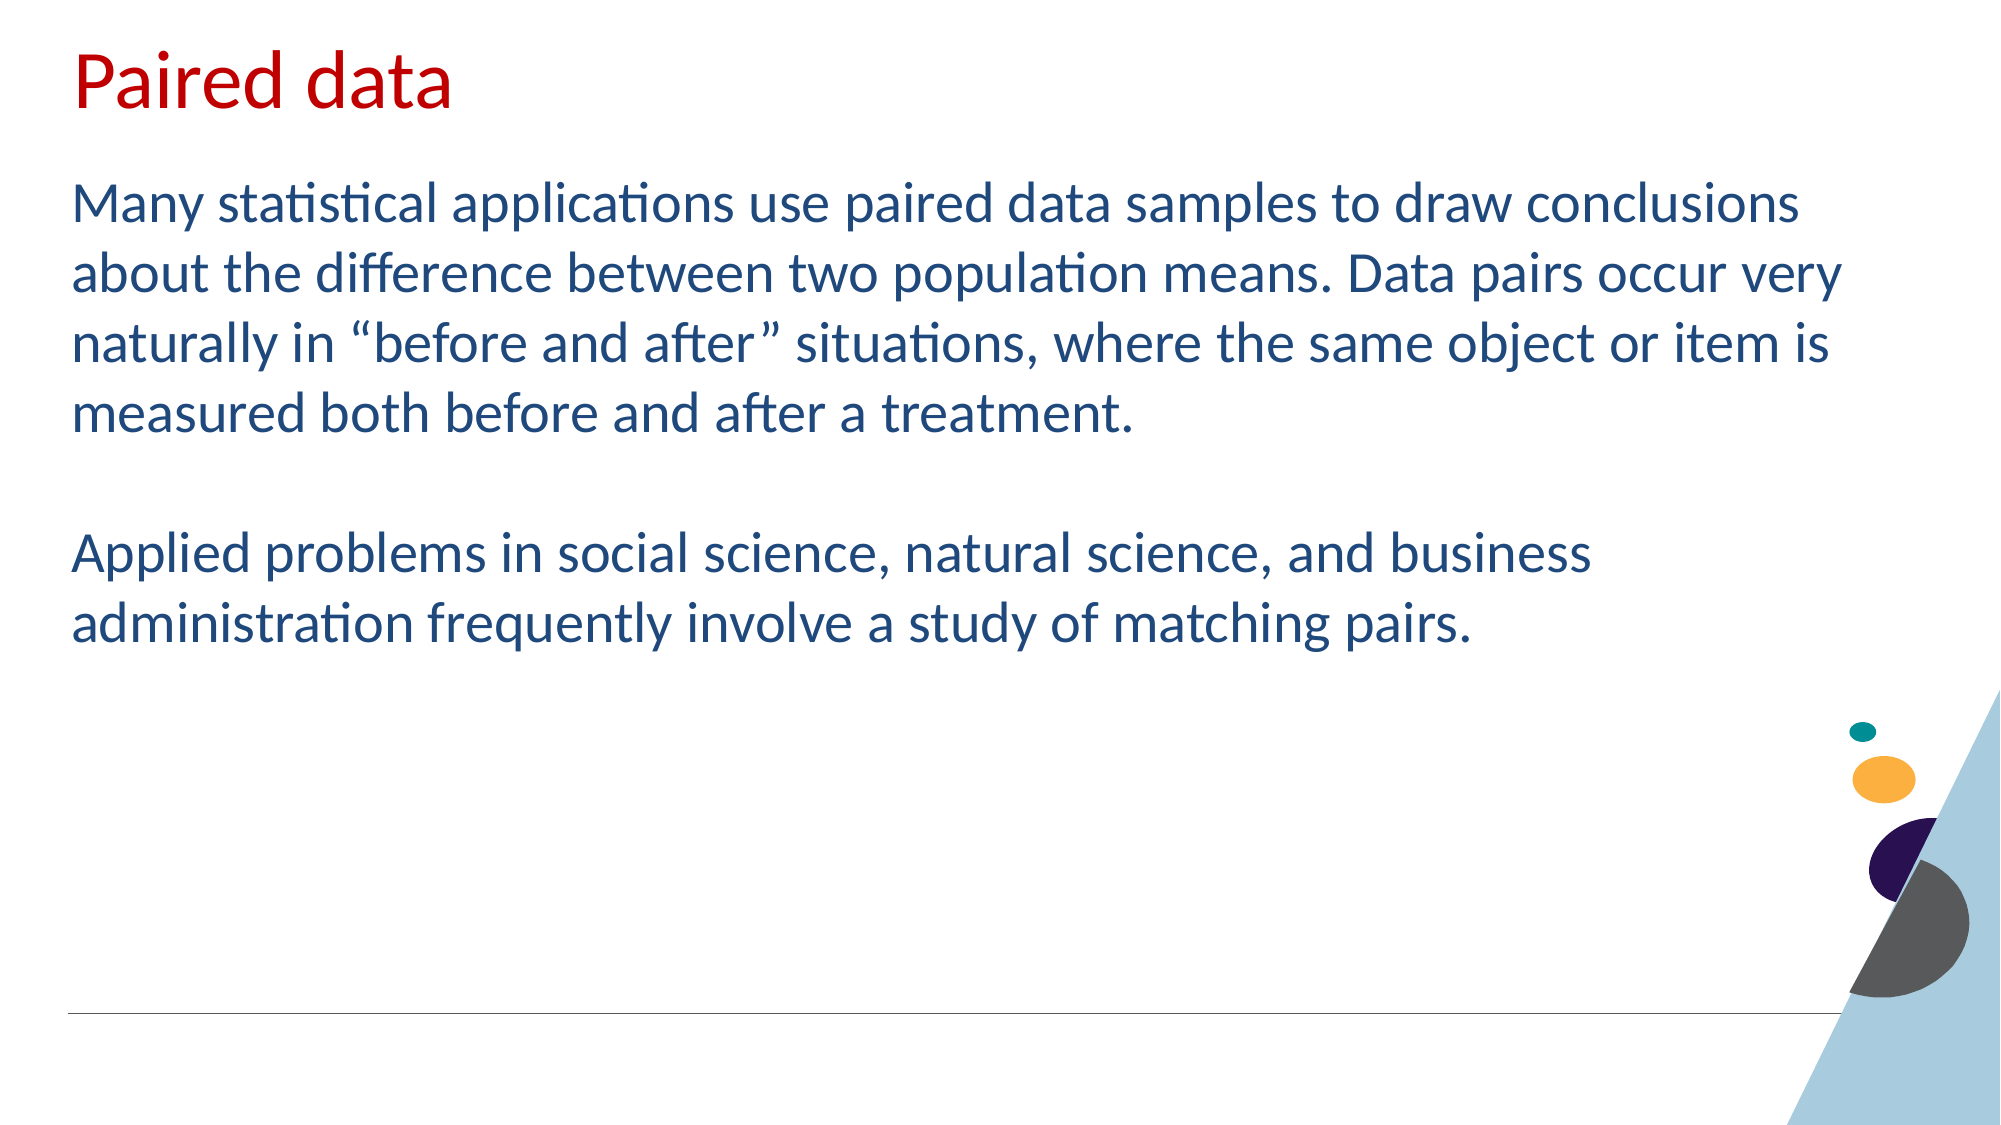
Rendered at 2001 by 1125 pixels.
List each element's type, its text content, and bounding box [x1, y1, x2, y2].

text_box Many statistical applications use paired data samples to draw conclusions about the difference between two population means. Data pairs occur very naturally in “before and after” situations, where the same object or item is measured both before and after a treatment. Applied problems in social science, natural science, and business administration frequently involve a study of matching pairs. [56, 156, 1961, 662]
text_box Paired data [58, 36, 470, 132]
